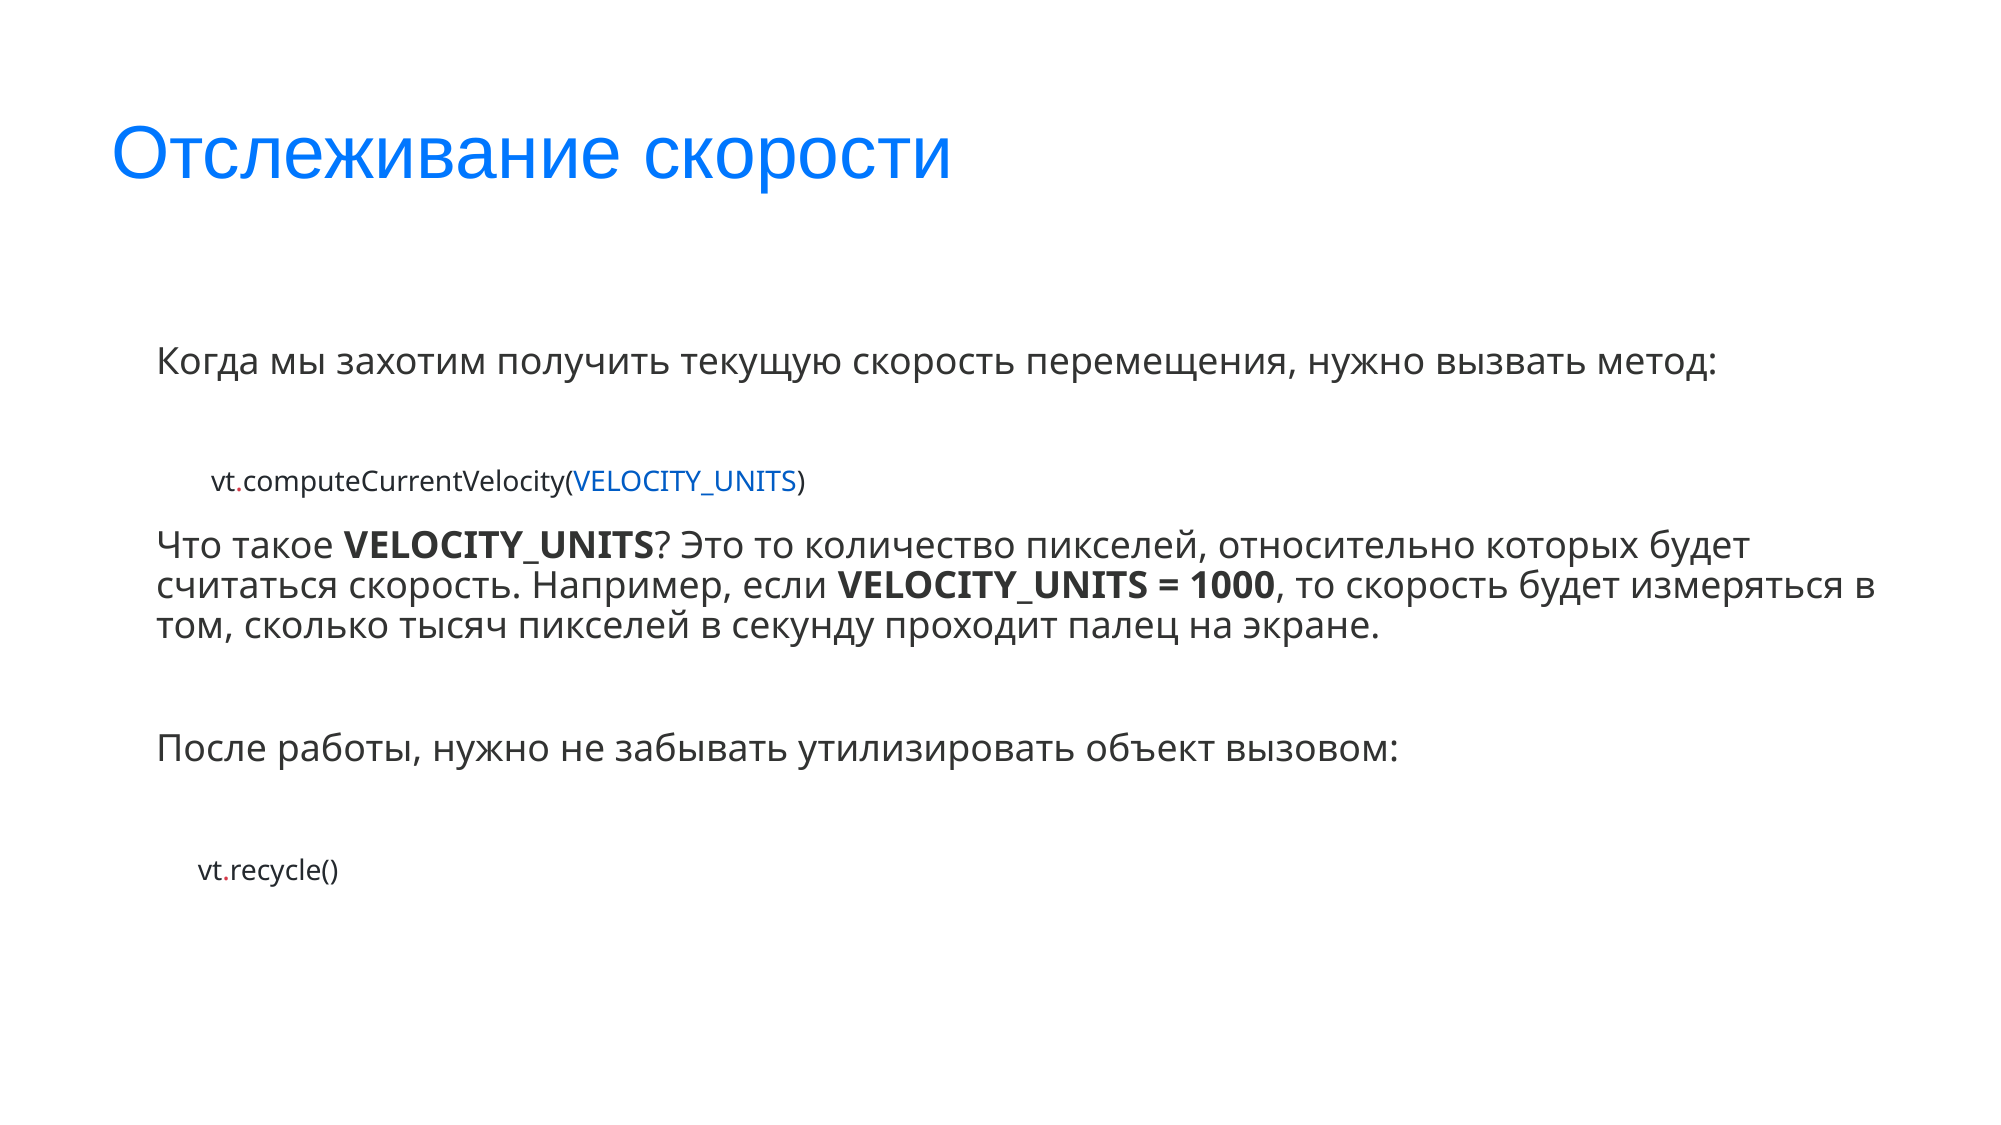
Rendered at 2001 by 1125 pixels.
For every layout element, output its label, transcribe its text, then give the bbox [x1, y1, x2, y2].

title Отслеживание скорости [110, 113, 1893, 220]
text_box vt.computeCurrentVelocity(VELOCITY_UNITS) [203, 416, 814, 505]
list Когда мы захотим получить текущую скорость перемещения, нужно вызвать метод: Что такое VELOCITY_UNITS? Это то количество пикселей, относительно которых будет считаться скорость. Например, если VELOCITY_UNITS = 1000, то скорость будет измеряться в том, сколько тысяч пикселей в секунду проходит палец на экране. После работы, нужно не забывать утилизировать объект вызовом: [148, 333, 1921, 1057]
text_box vt.recycle() [190, 805, 347, 894]
